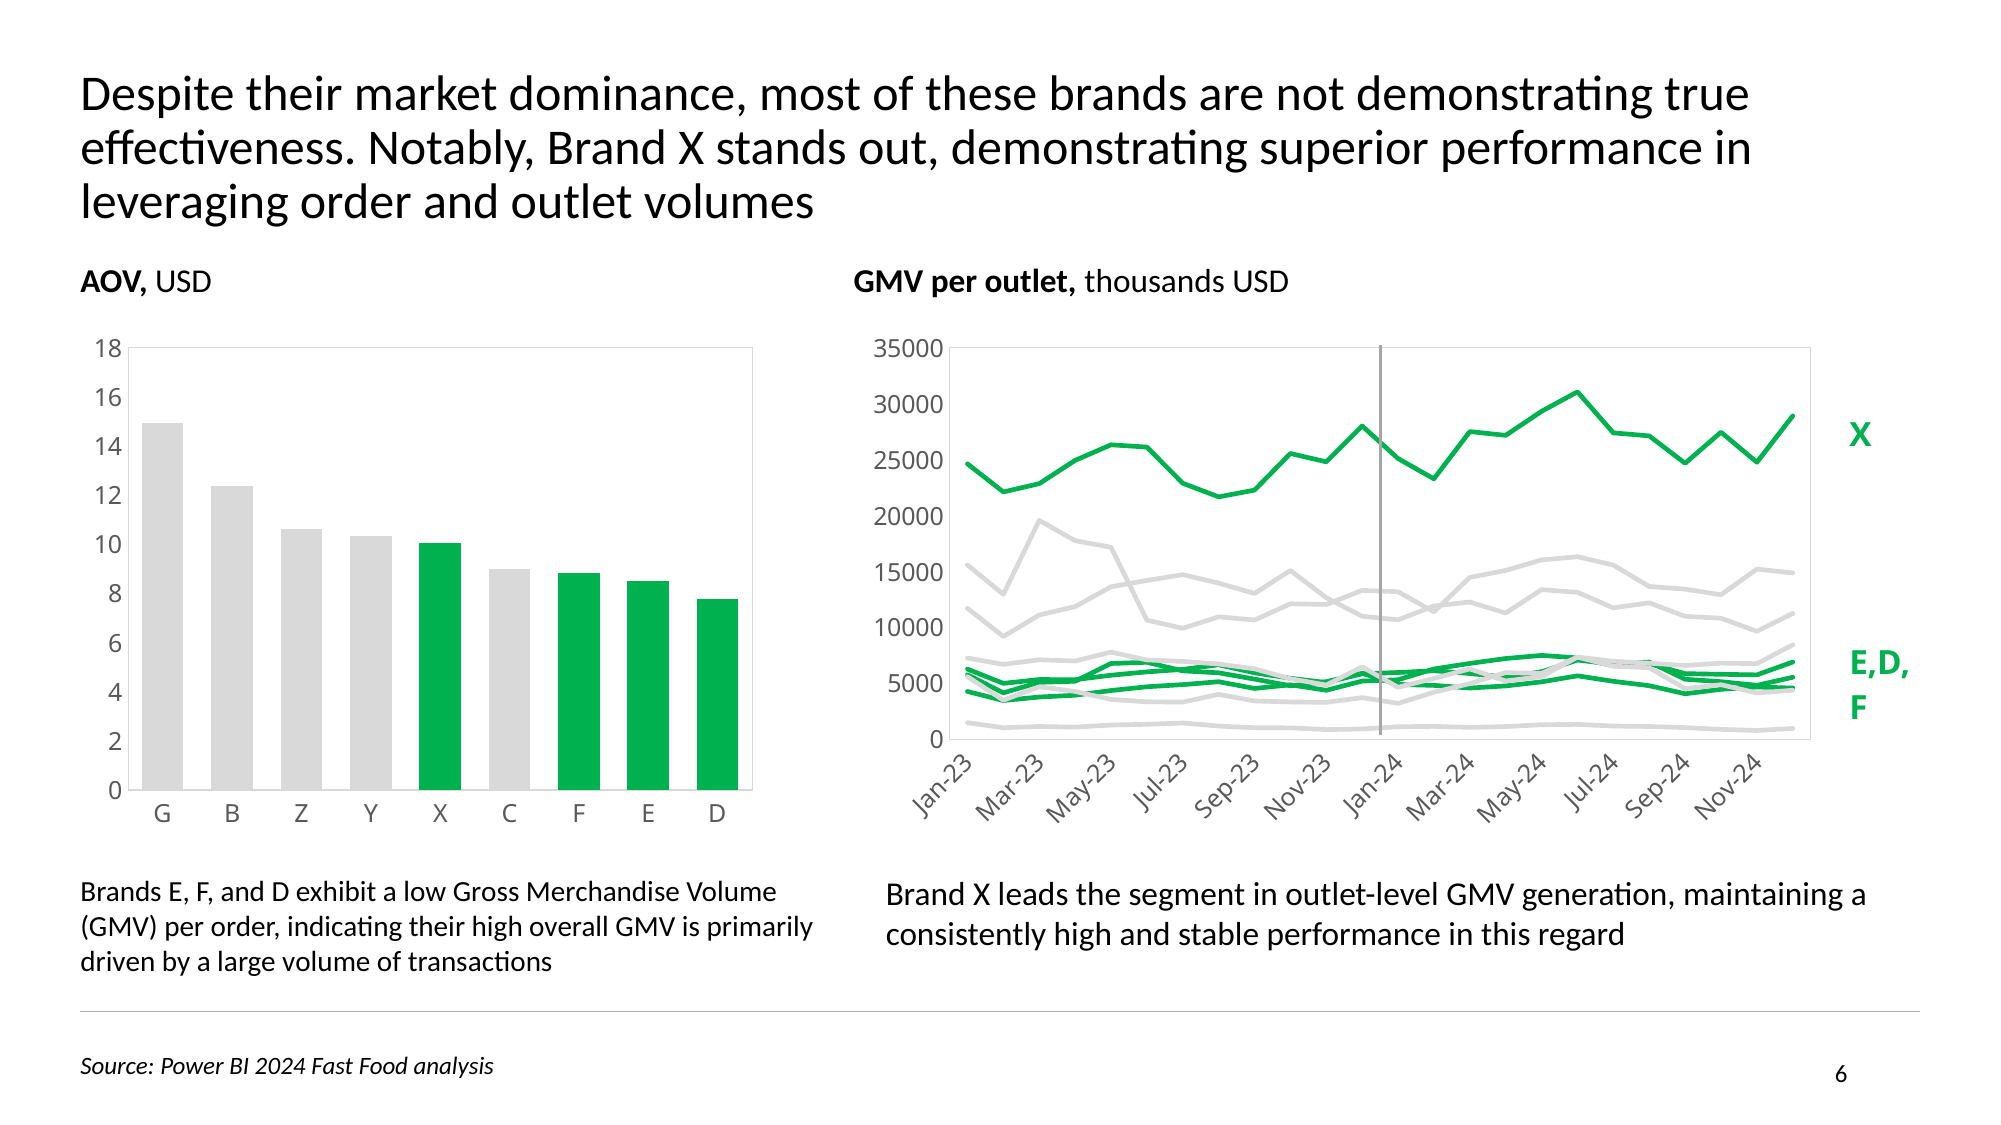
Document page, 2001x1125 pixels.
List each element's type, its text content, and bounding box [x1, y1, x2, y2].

title Despite their market dominance, most of these brands are not demonstrating true effectiveness. Notably, Brand X stands out, demonstrating superior performance in leveraging order and outlet volumes [80, 59, 1920, 163]
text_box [853, 319, 1831, 842]
text_box AOV, USD [80, 251, 669, 307]
slide_number 6 [1412, 1042, 1863, 1103]
table_header X [1849, 411, 1920, 639]
chart [79, 319, 767, 842]
text_box Brands E, F, and D exhibit a low Gross Merchandise Volume (GMV) per order, indicating their high overall GMV is primarily driven by a large volume of transactions [80, 864, 854, 985]
table_cell E,D,F [1849, 639, 1920, 719]
text_box GMV per outlet, thousands USD [853, 251, 1442, 307]
text_box Brand X leads the segment in outlet-level GMV generation, maintaining a consistently high and stable performance in this regard [885, 864, 1920, 960]
